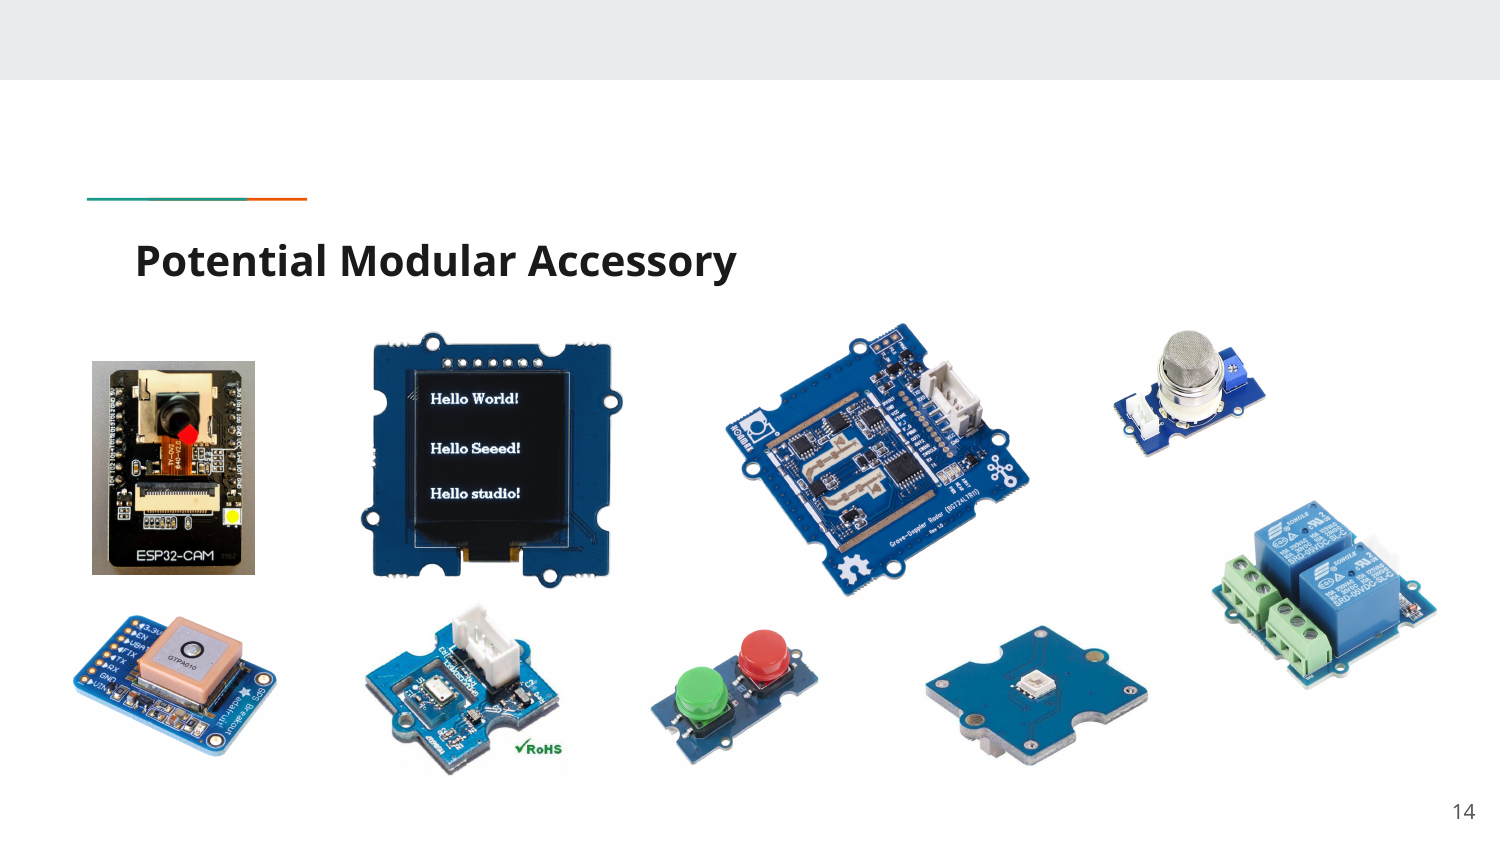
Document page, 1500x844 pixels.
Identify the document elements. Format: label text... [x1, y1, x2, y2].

picture [53, 604, 293, 765]
picture [1175, 485, 1467, 703]
picture [92, 361, 255, 575]
slide_number ‹#› [1400, 779, 1491, 844]
picture [356, 321, 624, 781]
picture [905, 617, 1172, 778]
title Potential Modular Accessory [119, 216, 1381, 305]
picture [625, 315, 1040, 809]
picture [1091, 321, 1287, 468]
